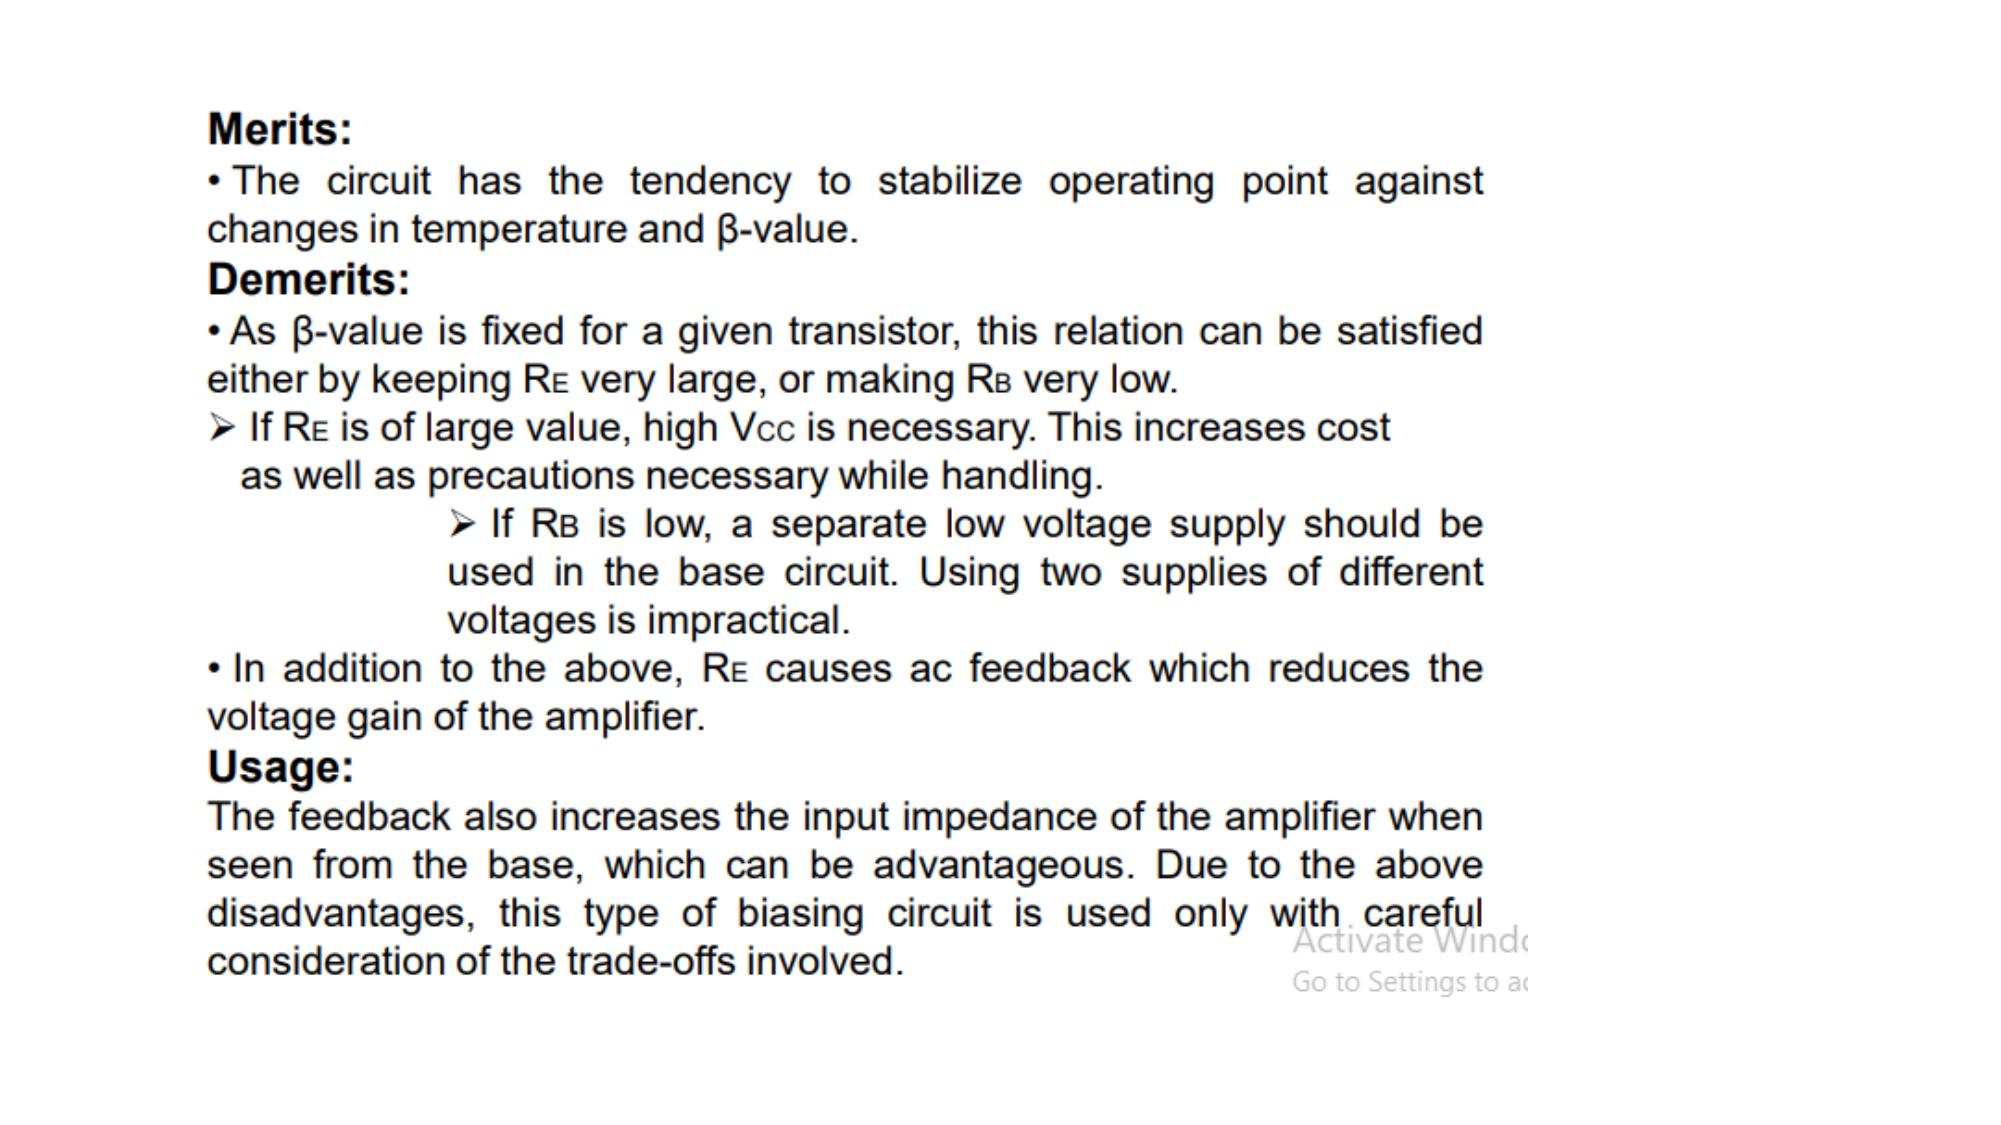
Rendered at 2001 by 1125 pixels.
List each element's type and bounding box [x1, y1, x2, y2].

picture [137, 76, 1528, 1014]
